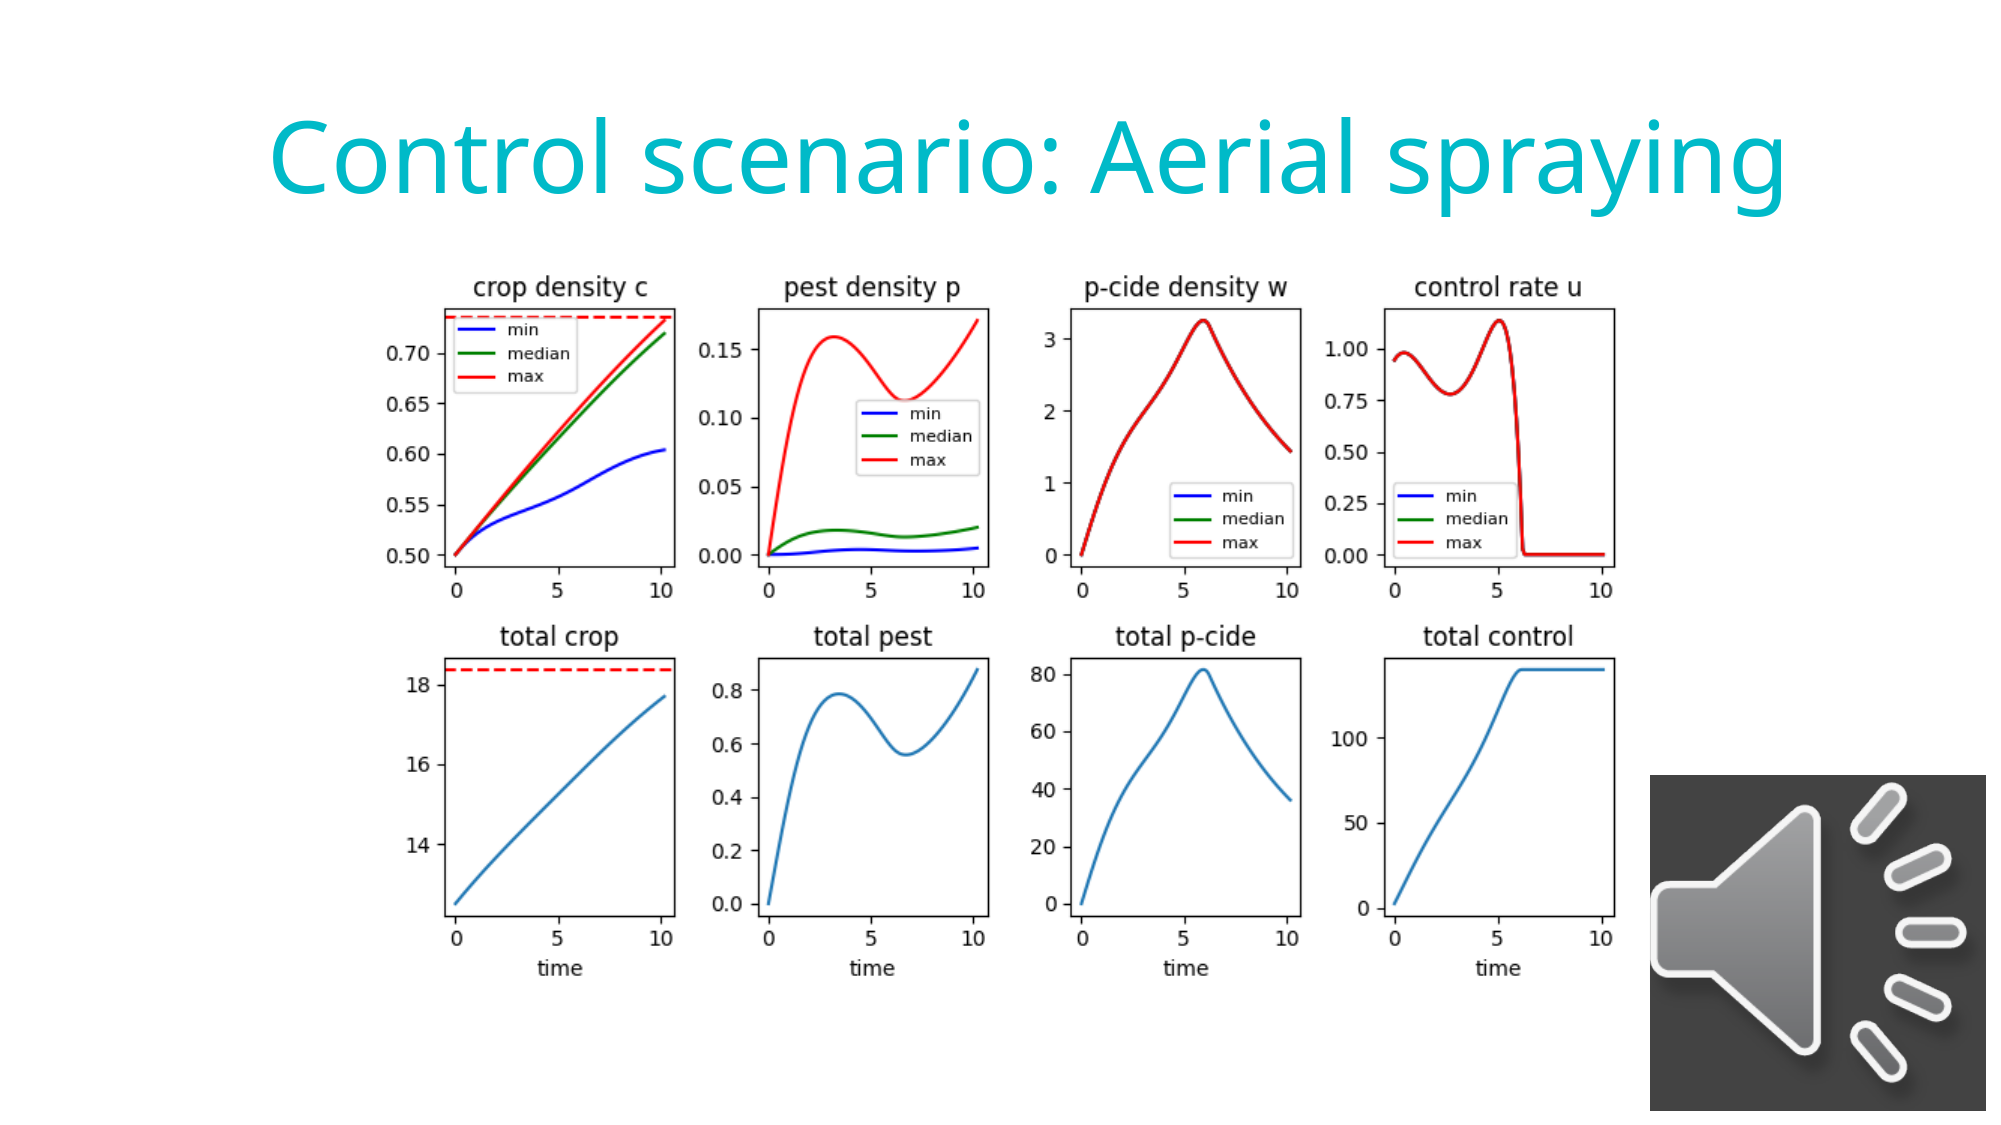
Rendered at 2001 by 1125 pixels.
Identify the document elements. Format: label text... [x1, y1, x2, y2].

text_box Control scenario: Aerial spraying [167, 86, 1893, 304]
picture [1648, 773, 1987, 1112]
picture [362, 253, 1638, 1004]
